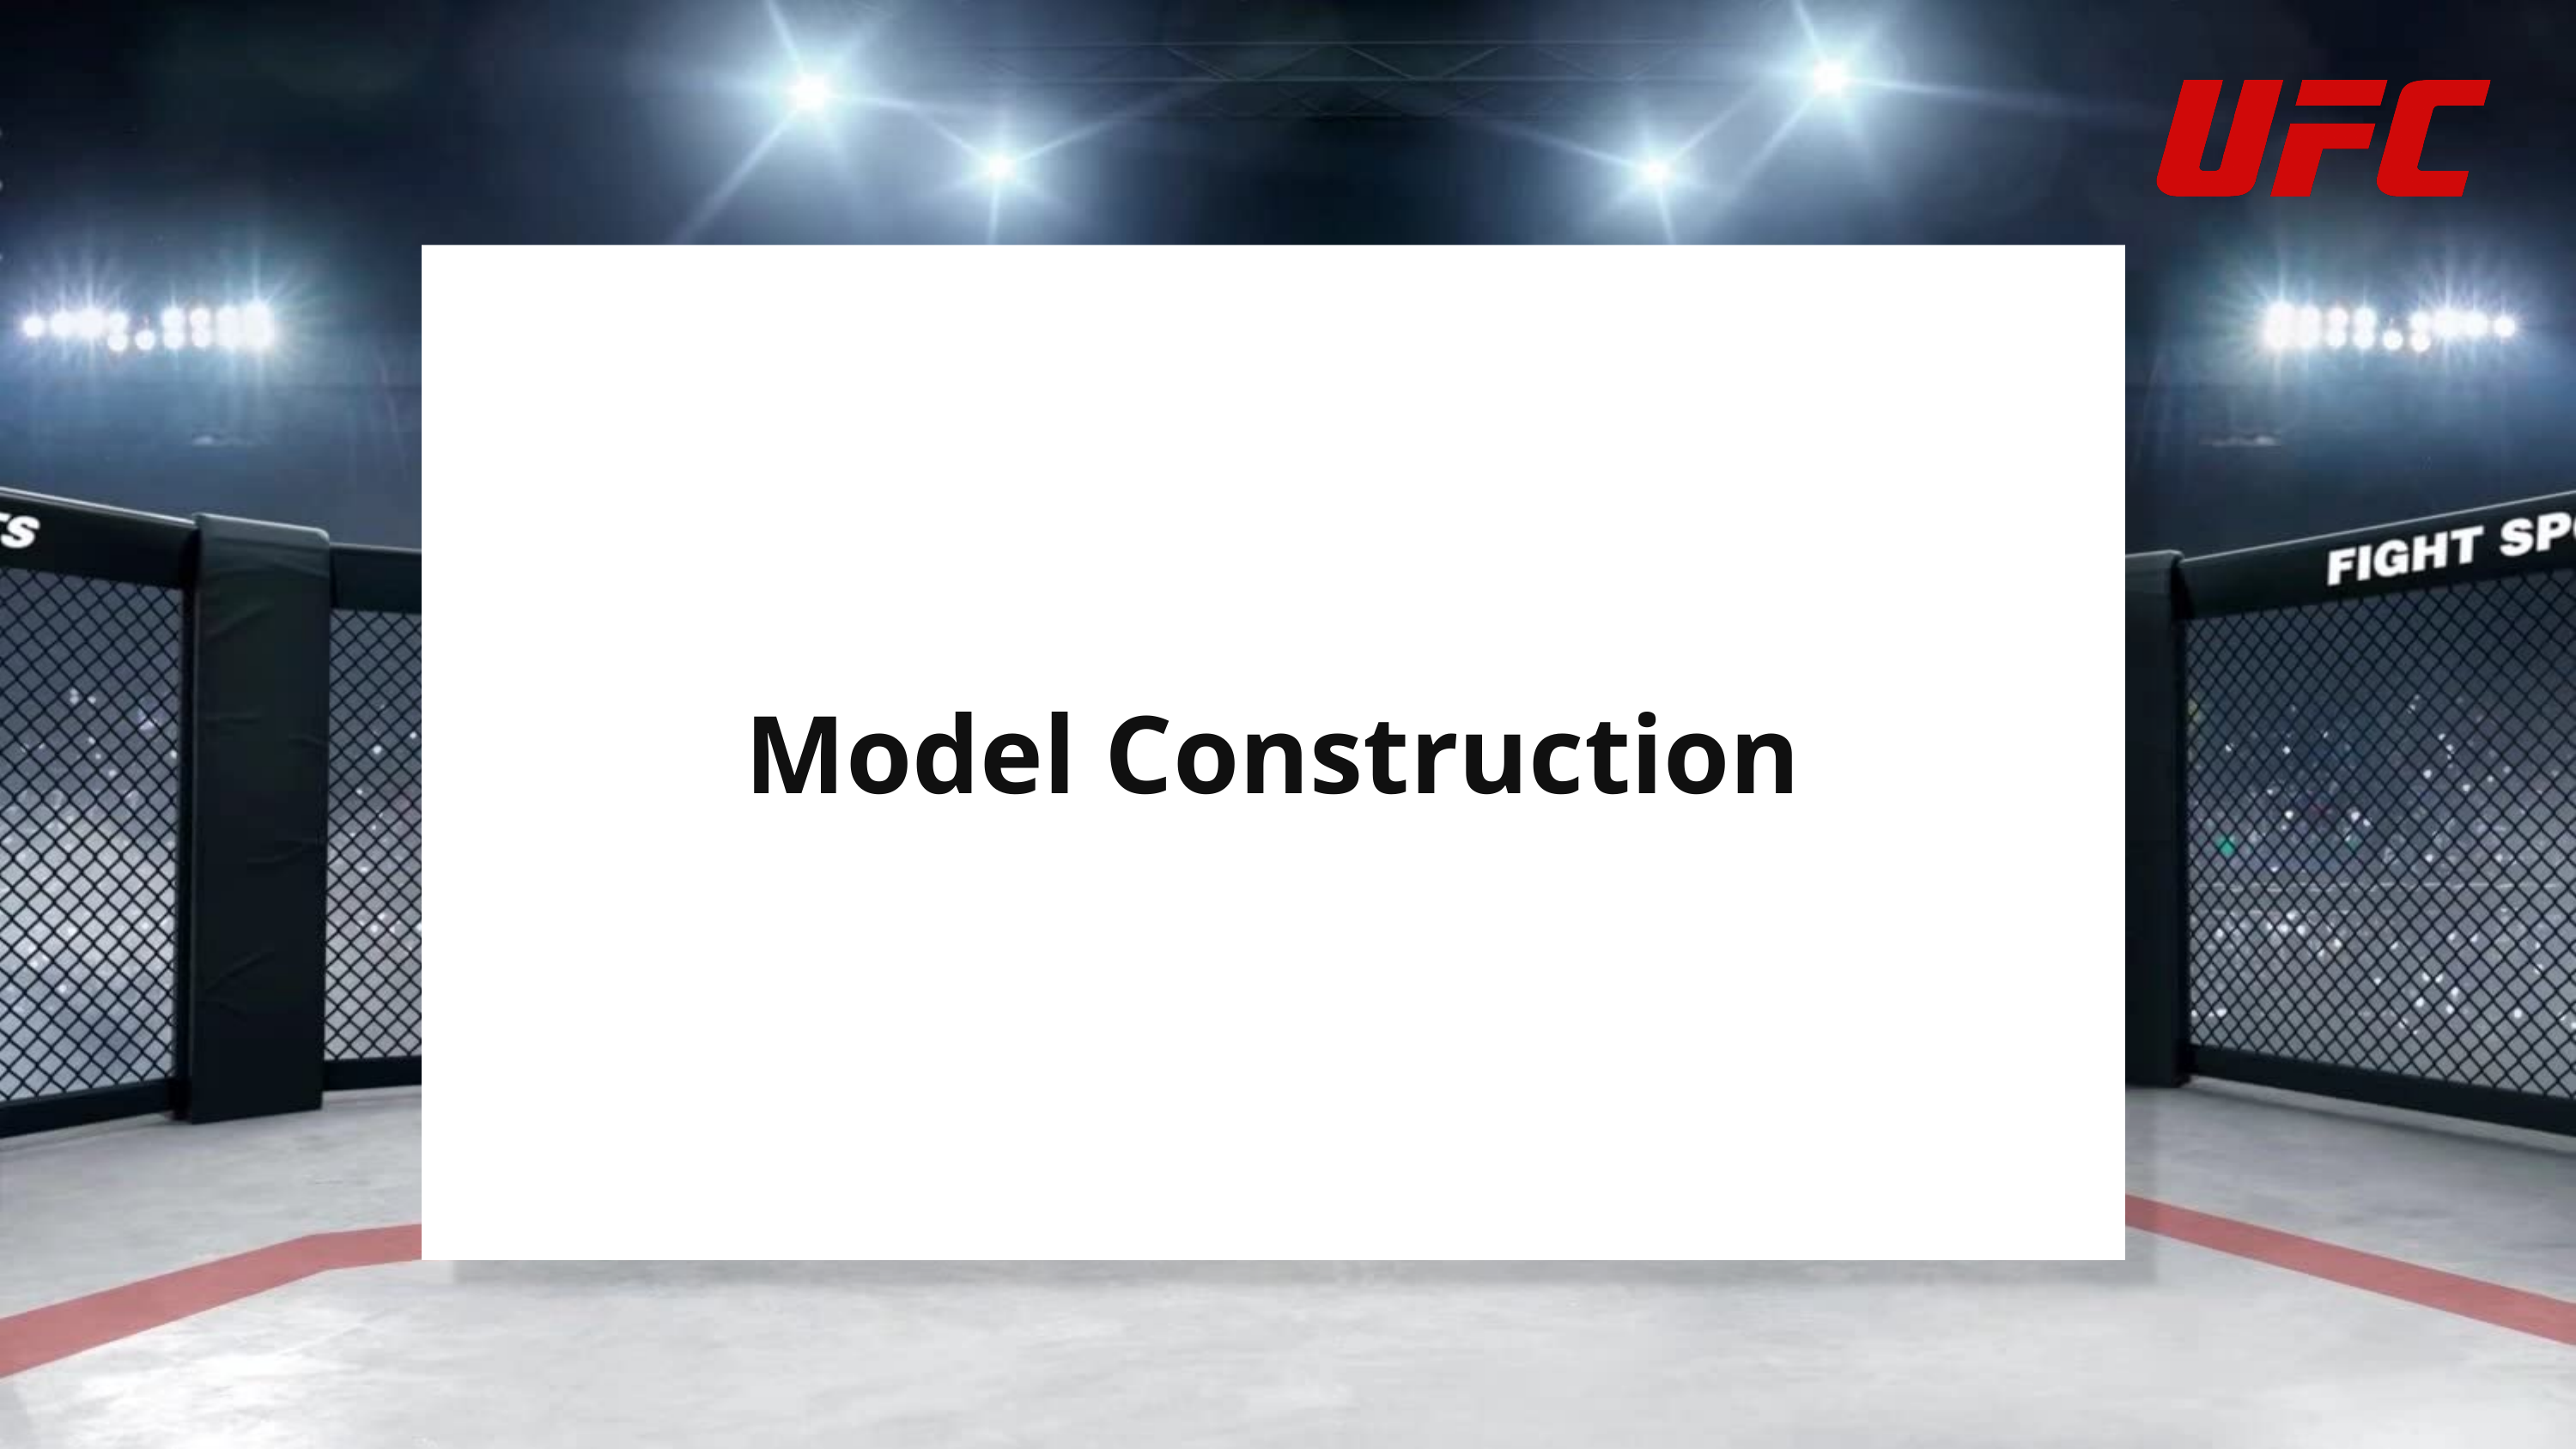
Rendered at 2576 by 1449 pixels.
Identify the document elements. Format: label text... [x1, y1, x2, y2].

picture [0, 0, 2576, 1449]
text_box [422, 245, 2125, 1260]
text_box Model Construction [453, 673, 2093, 815]
